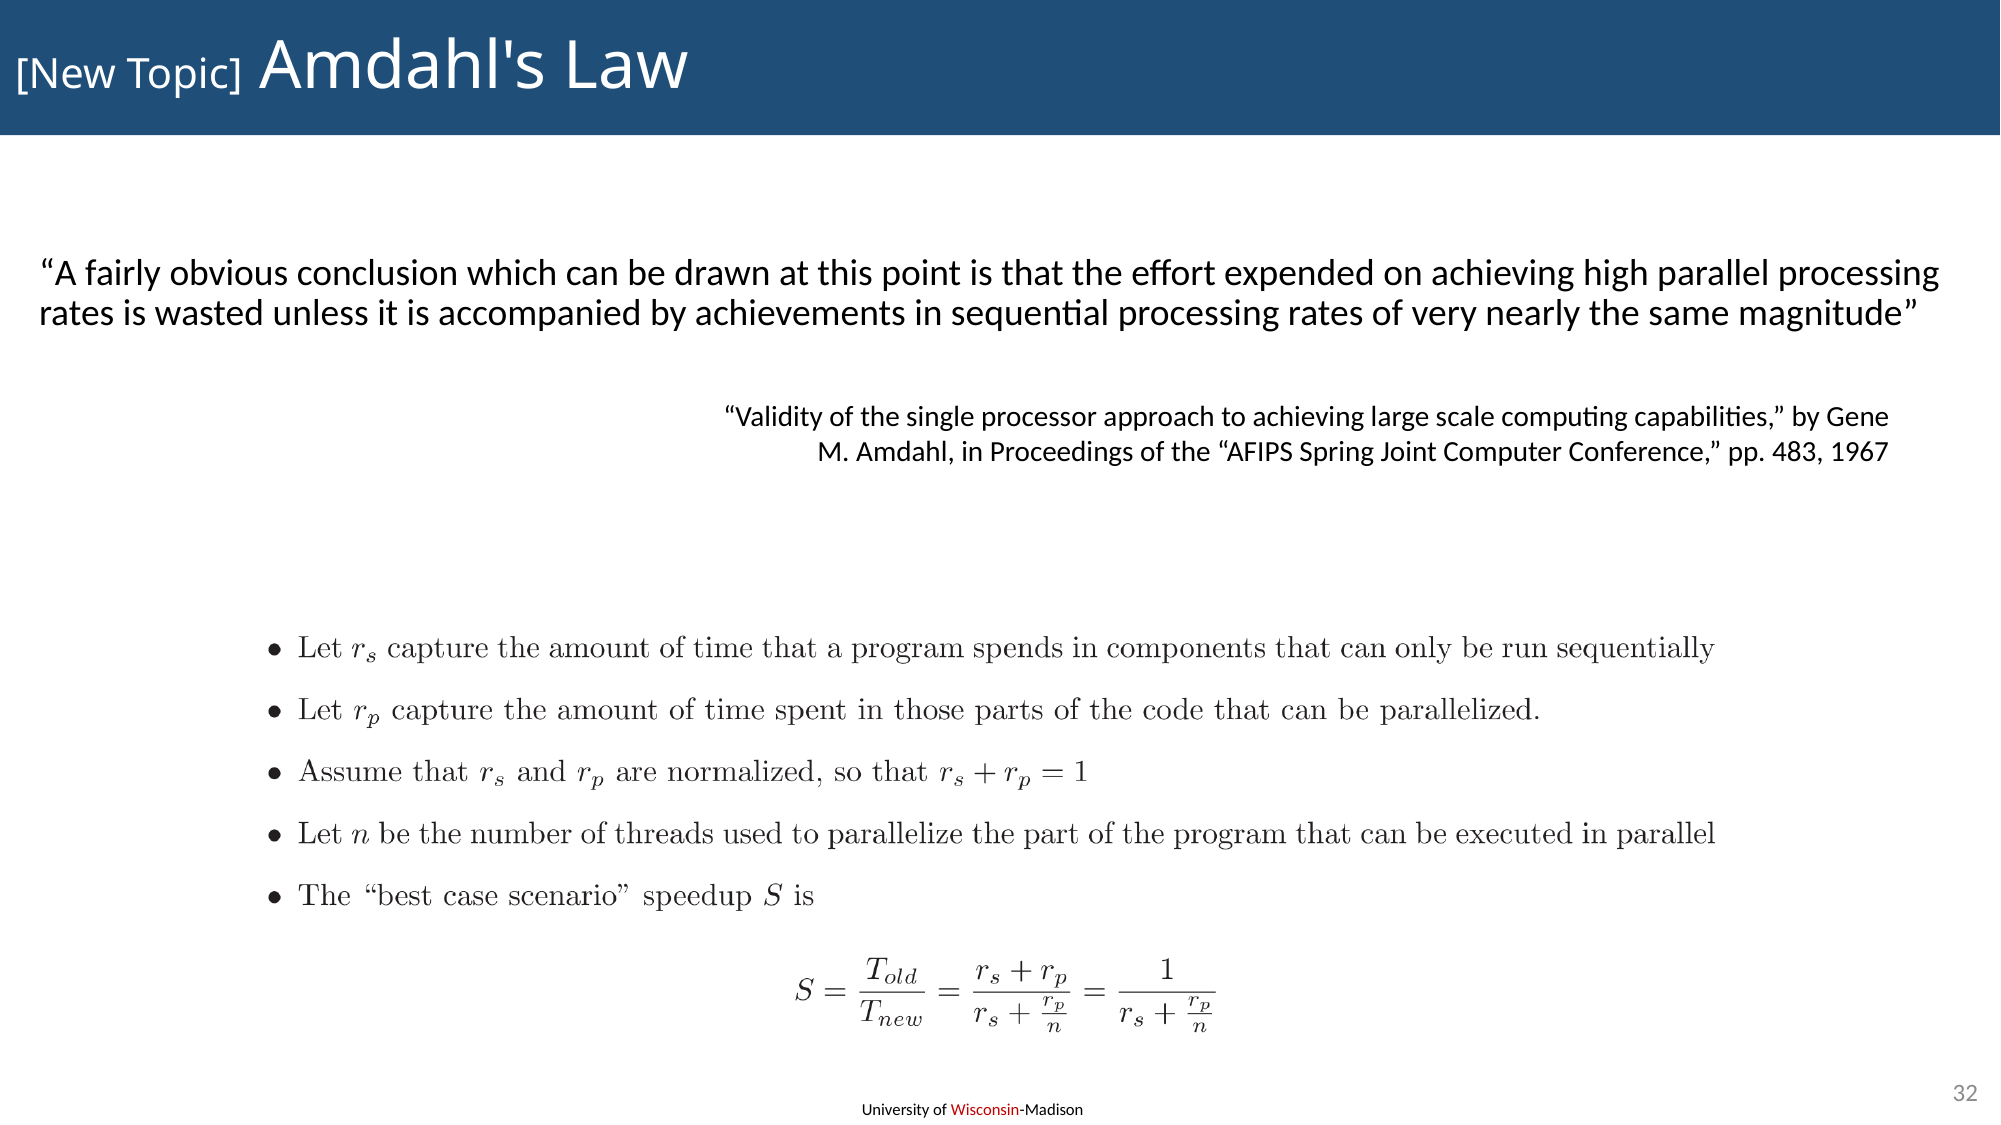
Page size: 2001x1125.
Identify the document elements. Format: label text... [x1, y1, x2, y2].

title [New Topic] Amdahl's Law [0, 0, 2000, 136]
slide_number 32 [1879, 1069, 1994, 1114]
picture [266, 632, 1716, 1033]
list “A fairly obvious conclusion which can be drawn at this point is that the effort expended on achieving high parallel processing rates is wasted unless it is accompanied by achievements in sequential processing rates of very nearly the same magnitude” [24, 245, 1987, 1055]
text_box “Validity of the single processor approach to achieving large scale computing capabilities,” by Gene M. Amdahl, in Proceedings of the “AFIPS Spring Joint Computer Conference,” pp. 483, 1967 [692, 390, 1905, 476]
